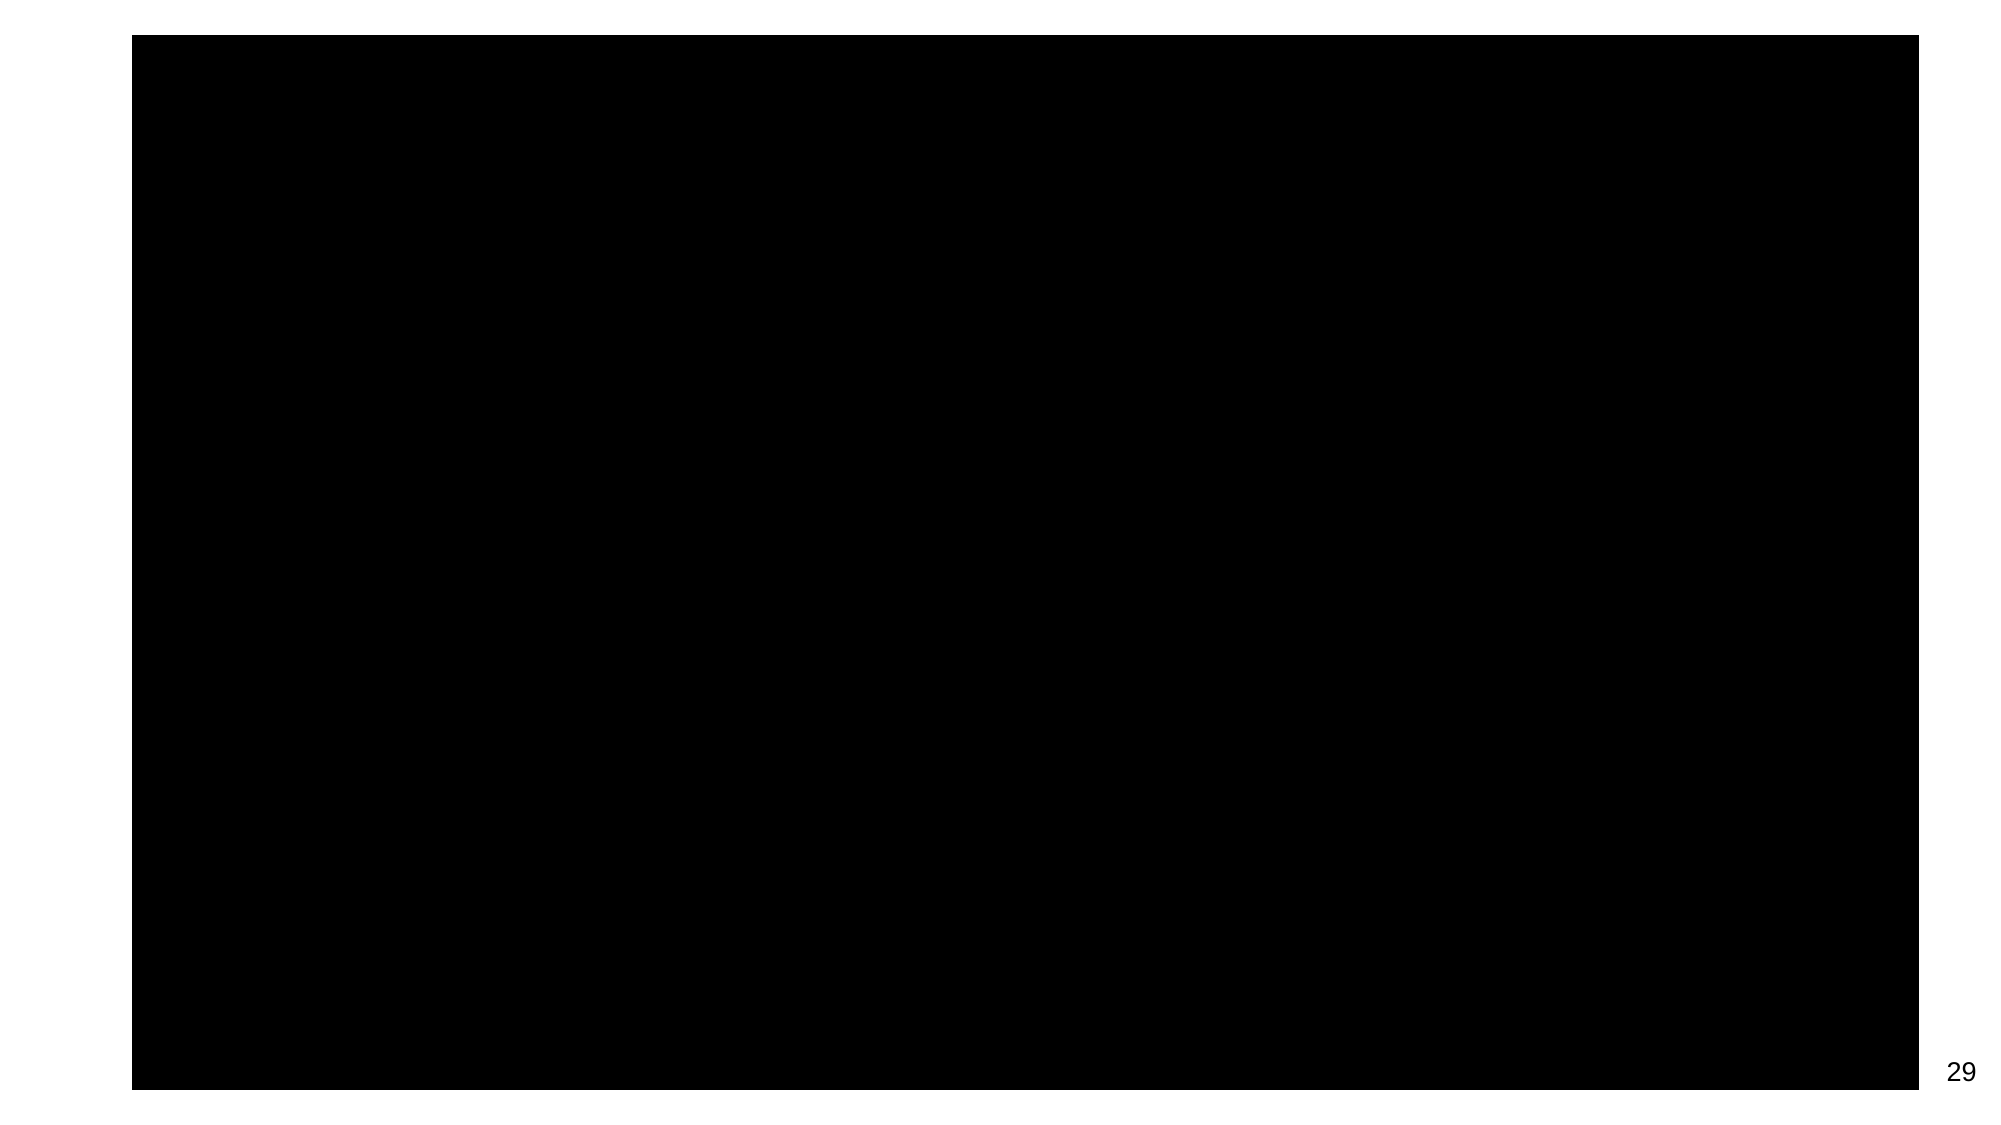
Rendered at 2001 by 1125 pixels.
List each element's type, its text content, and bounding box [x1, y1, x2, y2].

picture [132, 35, 1919, 1090]
slide_number ‹#› [1871, 1038, 1992, 1125]
